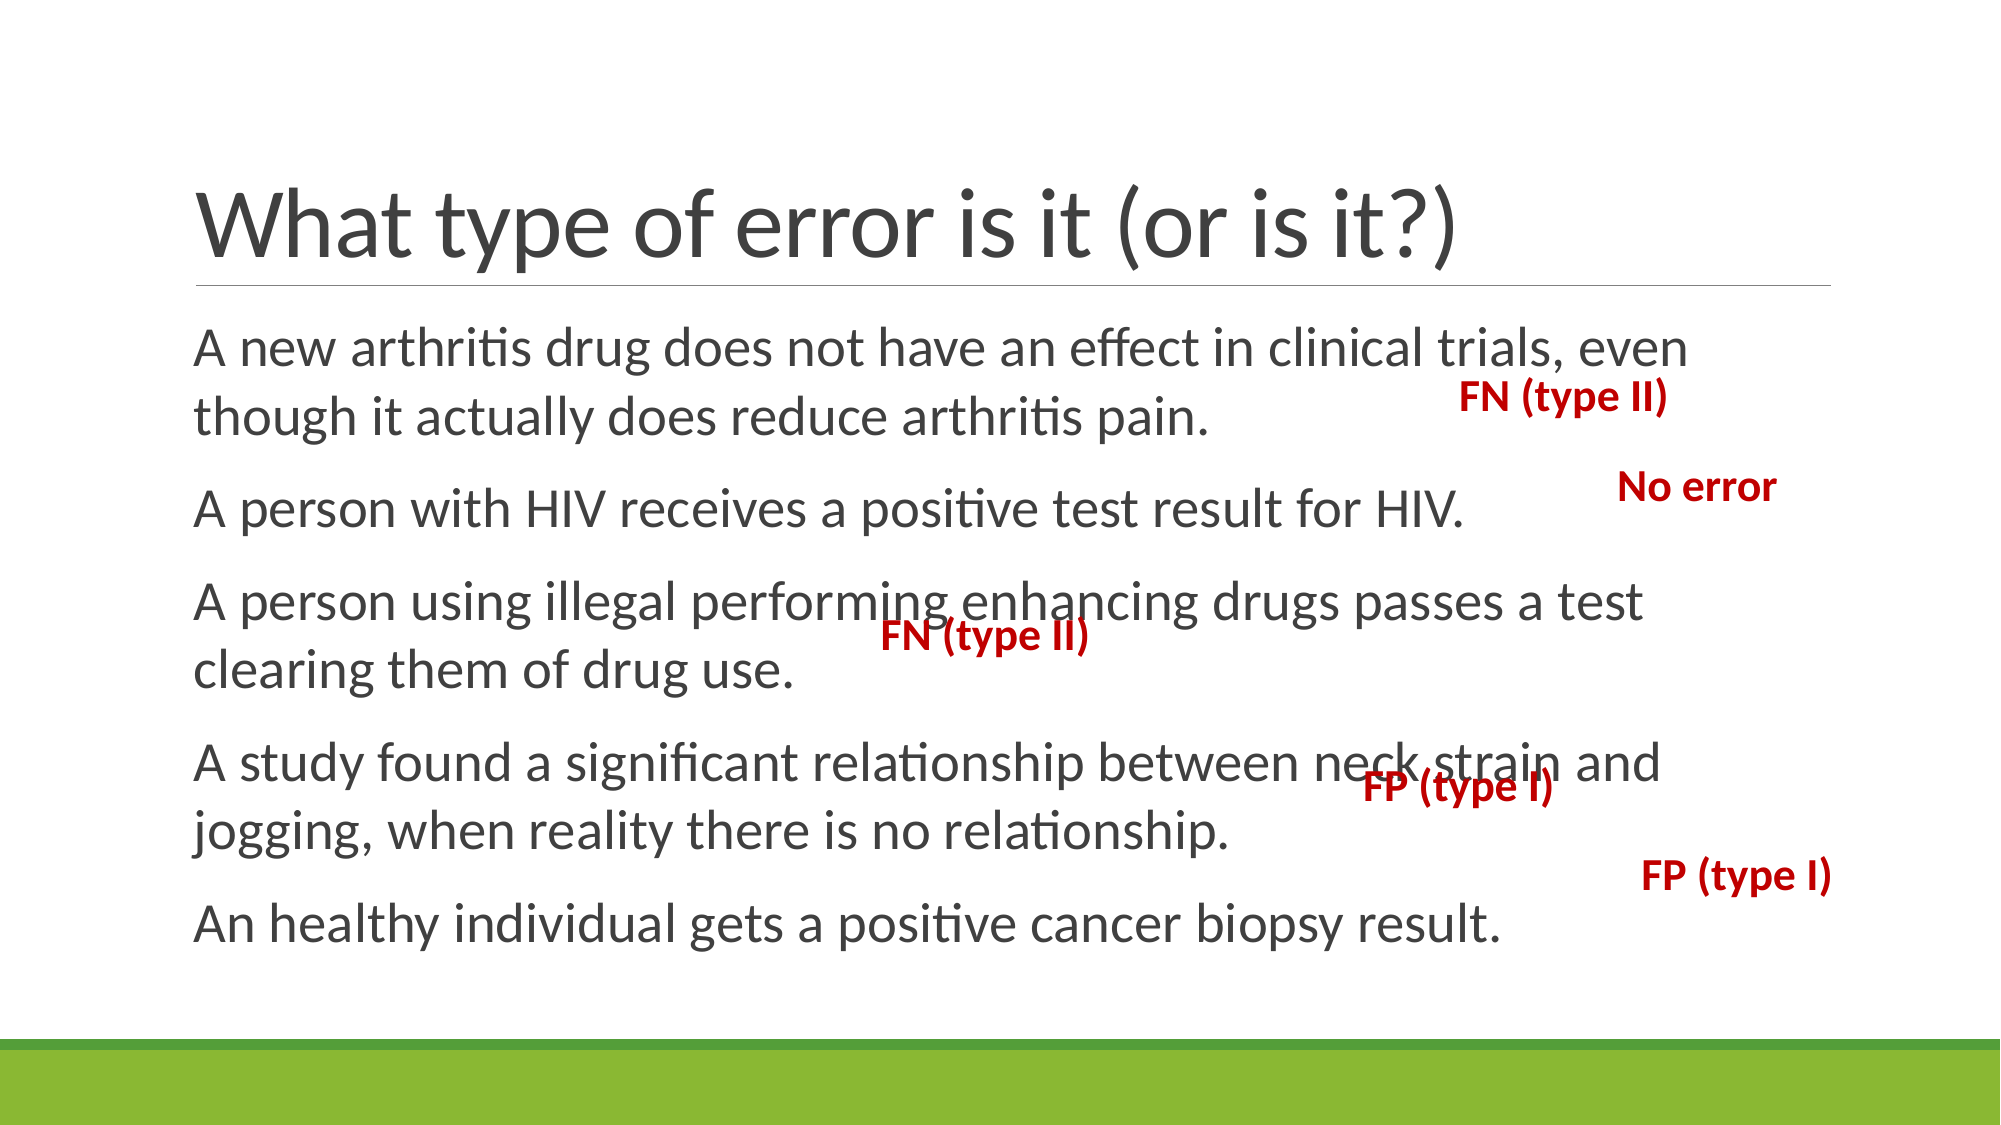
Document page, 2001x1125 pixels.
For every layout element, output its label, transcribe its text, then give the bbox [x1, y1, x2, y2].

text_box FN (type II) [865, 597, 1145, 668]
text_box No error [1602, 448, 1881, 519]
text_box FP (type I) [1626, 836, 1905, 907]
text_box FN (type II) [1444, 358, 1723, 428]
title What type of error is it (or is it?) [180, 47, 1830, 285]
text_box FP (type I) [1348, 748, 1627, 818]
list A new arthritis drug does not have an effect in clinical trials, even though it actually does reduce arthritis pain. A person with HIV receives a positive test result for HIV. A person using illegal performing enhancing drugs passes a test clearing them of drug use. A study found a significant relationship between neck strain and jogging, when reality there is no relationship. An healthy individual gets a positive cancer biopsy result. [180, 302, 1830, 963]
